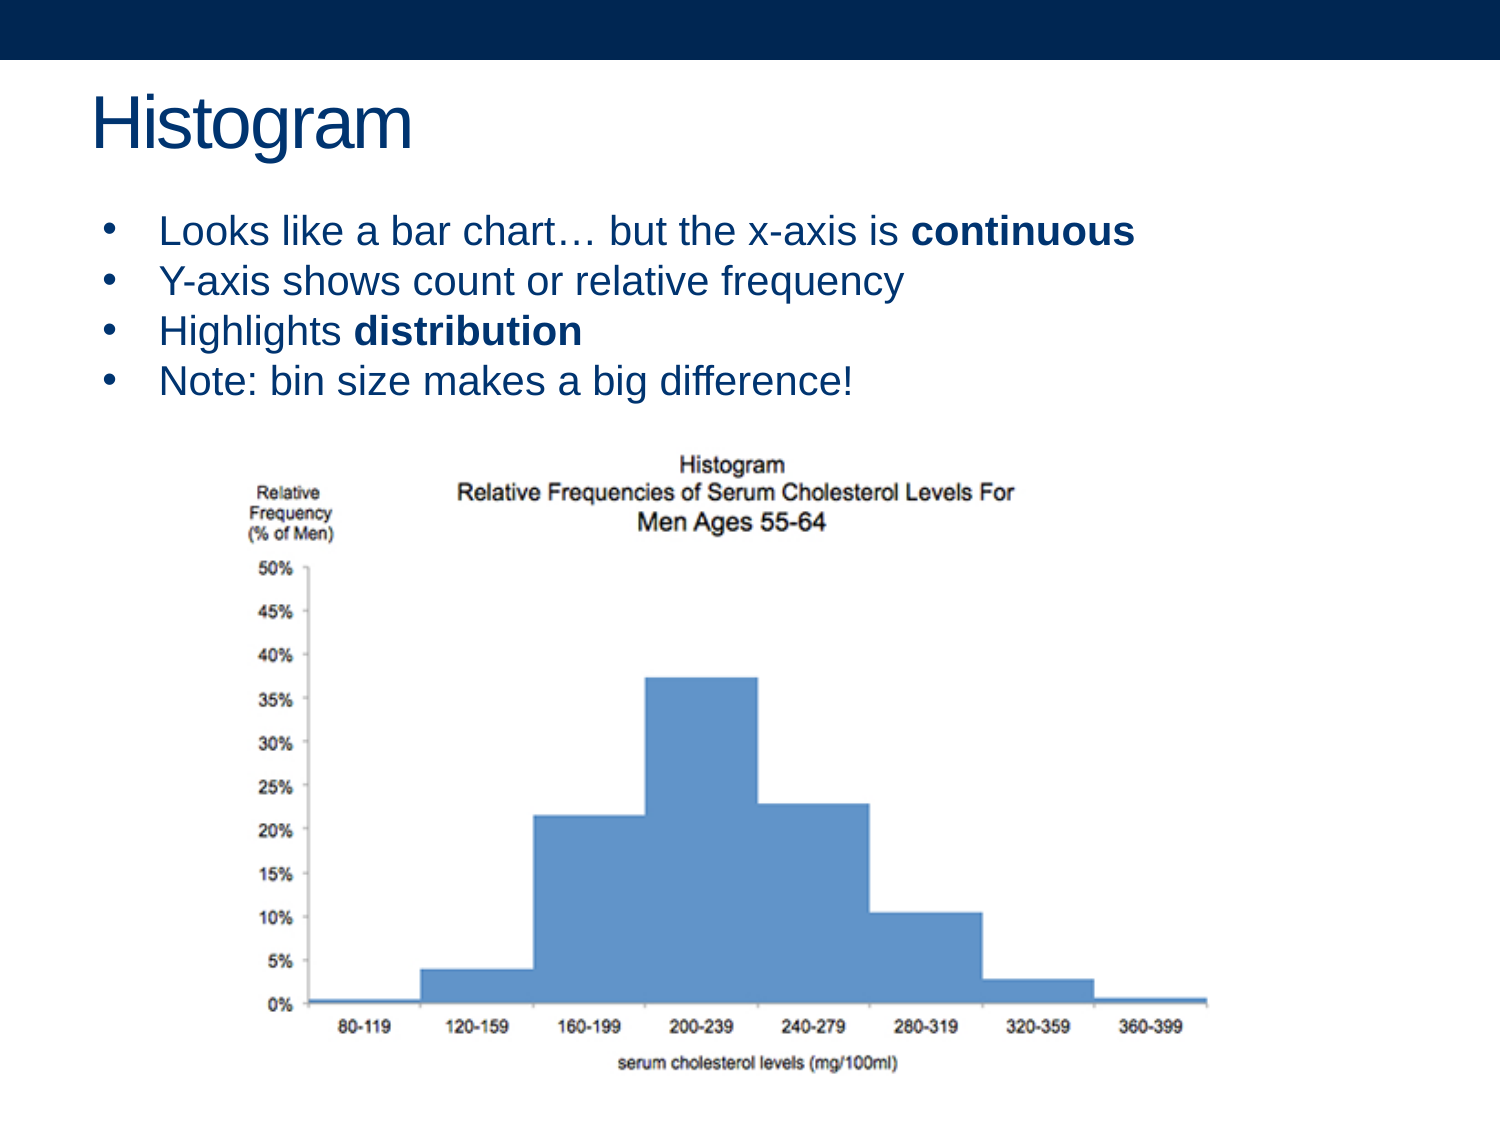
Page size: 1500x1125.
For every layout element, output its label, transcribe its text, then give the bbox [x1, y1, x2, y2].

title Histogram [75, 37, 1425, 200]
text_box Looks like a bar chart… but the x-axis is continuous Y-axis shows count or relative frequency Highlights distribution Note: bin size makes a big difference! [87, 196, 1450, 412]
picture [224, 437, 1228, 1094]
